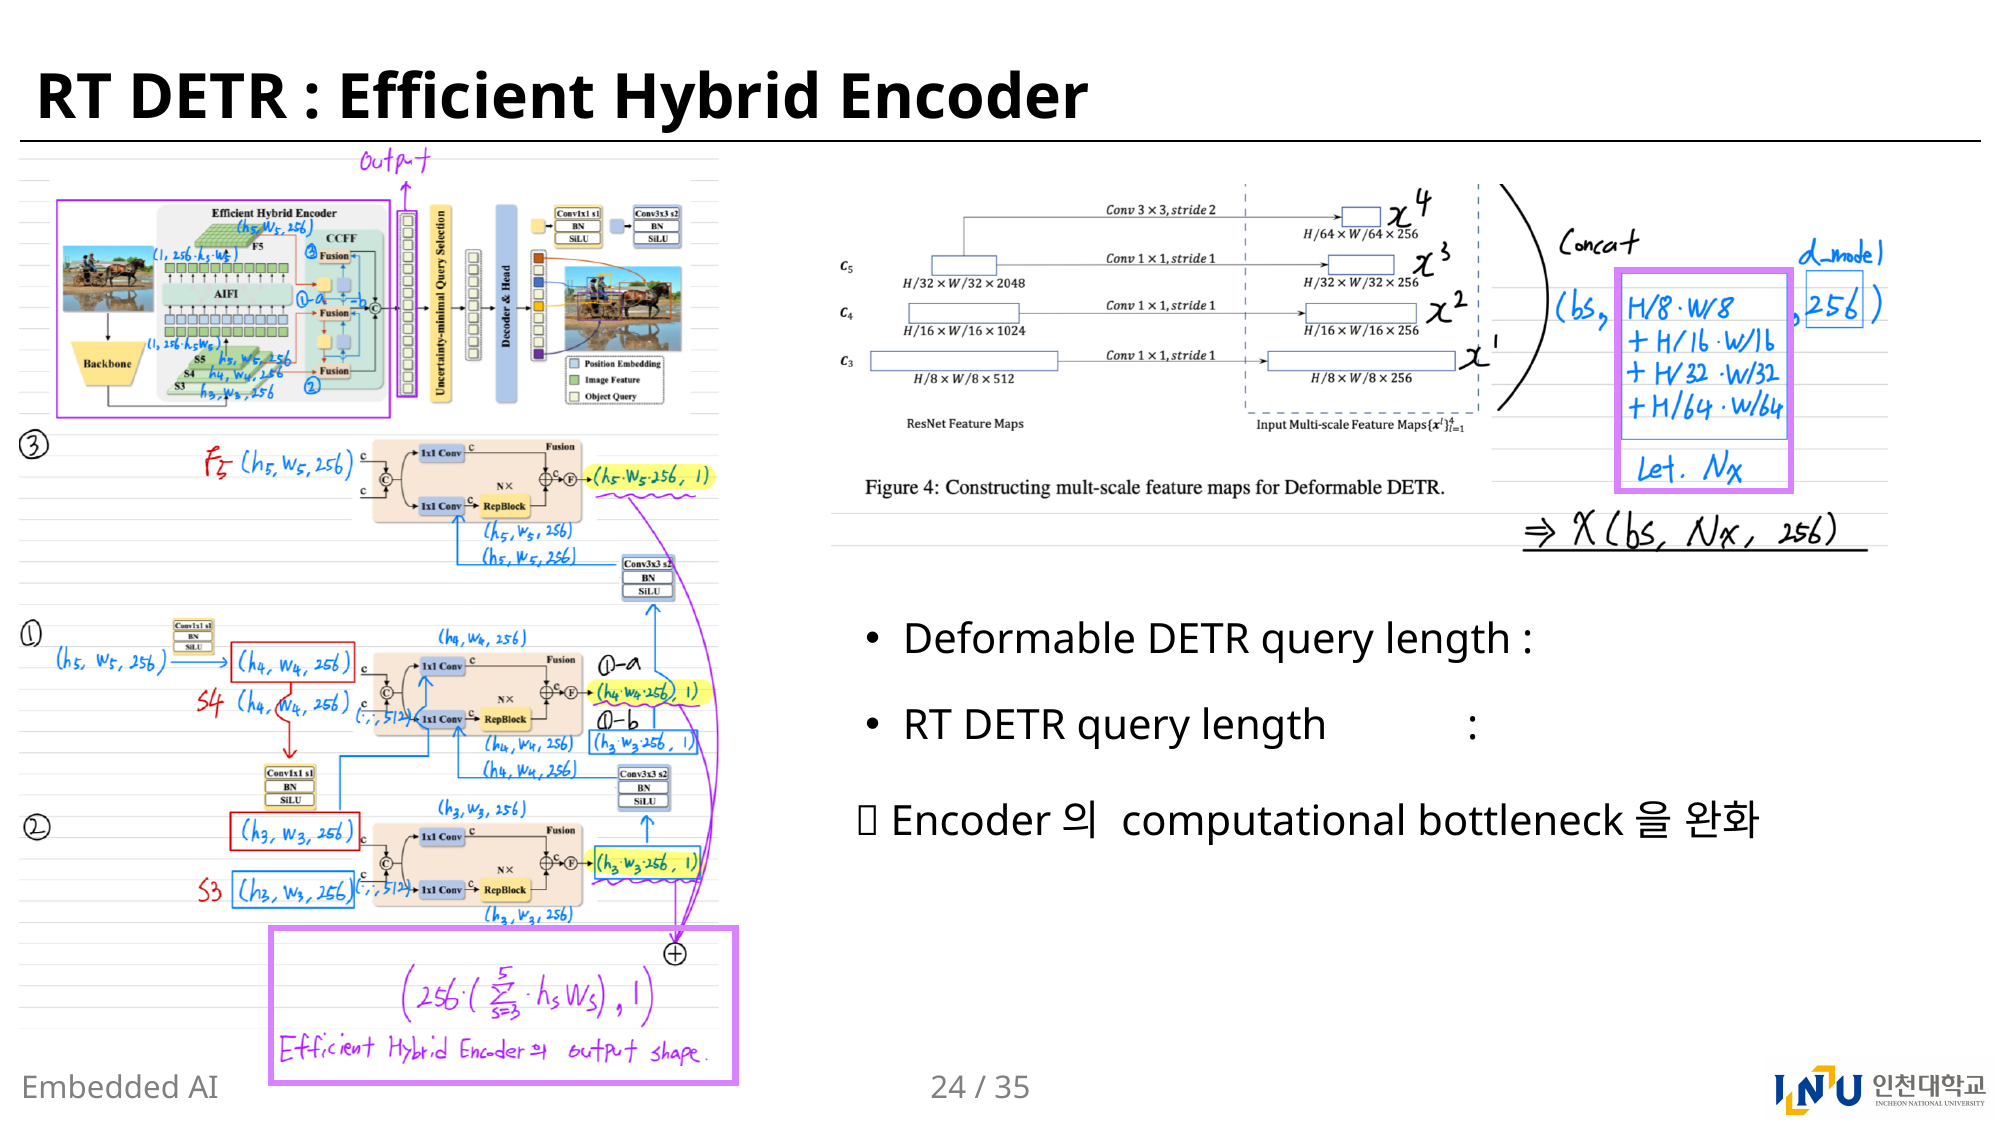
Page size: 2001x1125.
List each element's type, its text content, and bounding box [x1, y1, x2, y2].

text_box [270, 927, 737, 1084]
picture [1766, 1055, 1994, 1120]
list ㅇ [20, 140, 1981, 1038]
title RT DETR : Efficient Hybrid Encoder [20, 9, 1981, 140]
picture [830, 184, 1888, 563]
picture [19, 144, 719, 1066]
